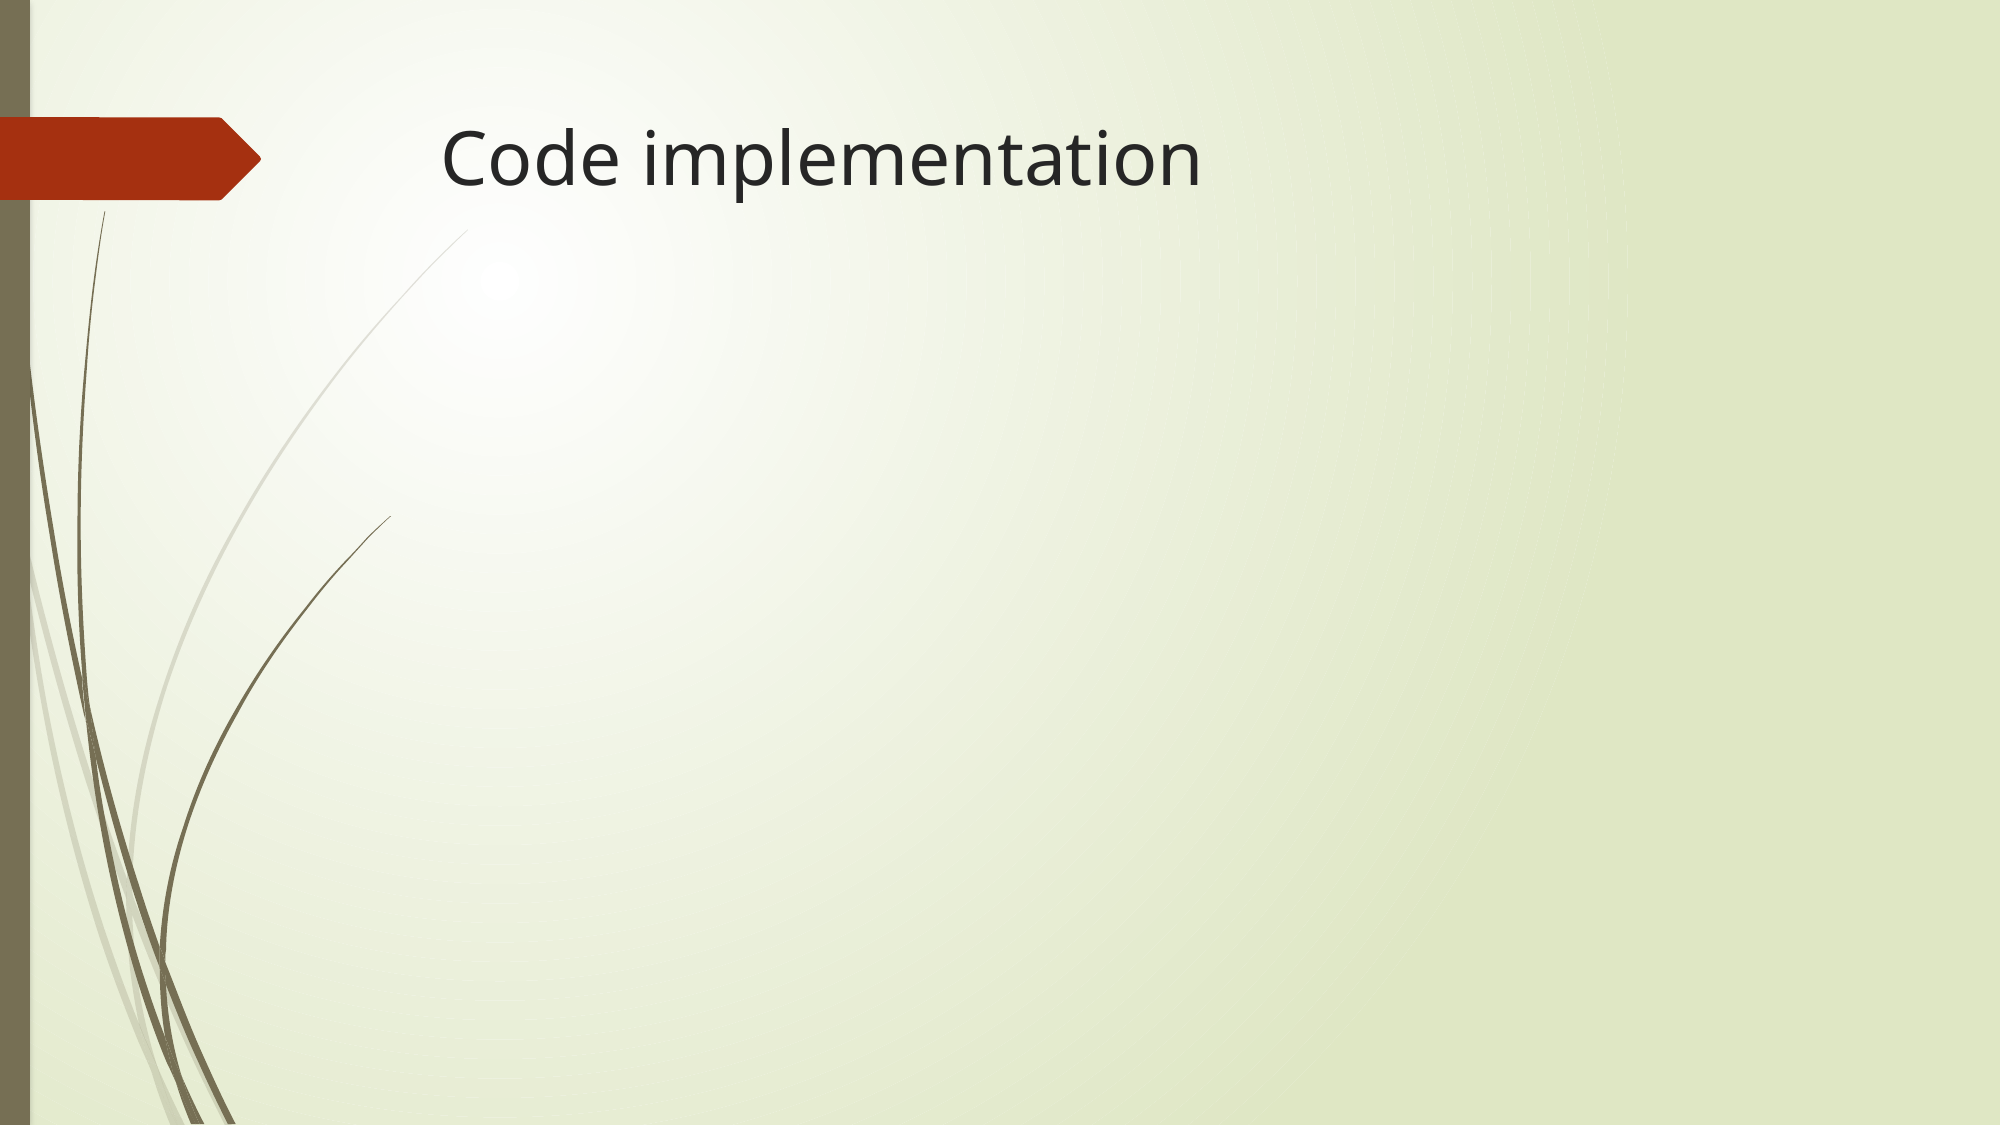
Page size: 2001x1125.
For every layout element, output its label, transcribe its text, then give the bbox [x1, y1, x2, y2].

title Code implementation [425, 102, 1888, 313]
